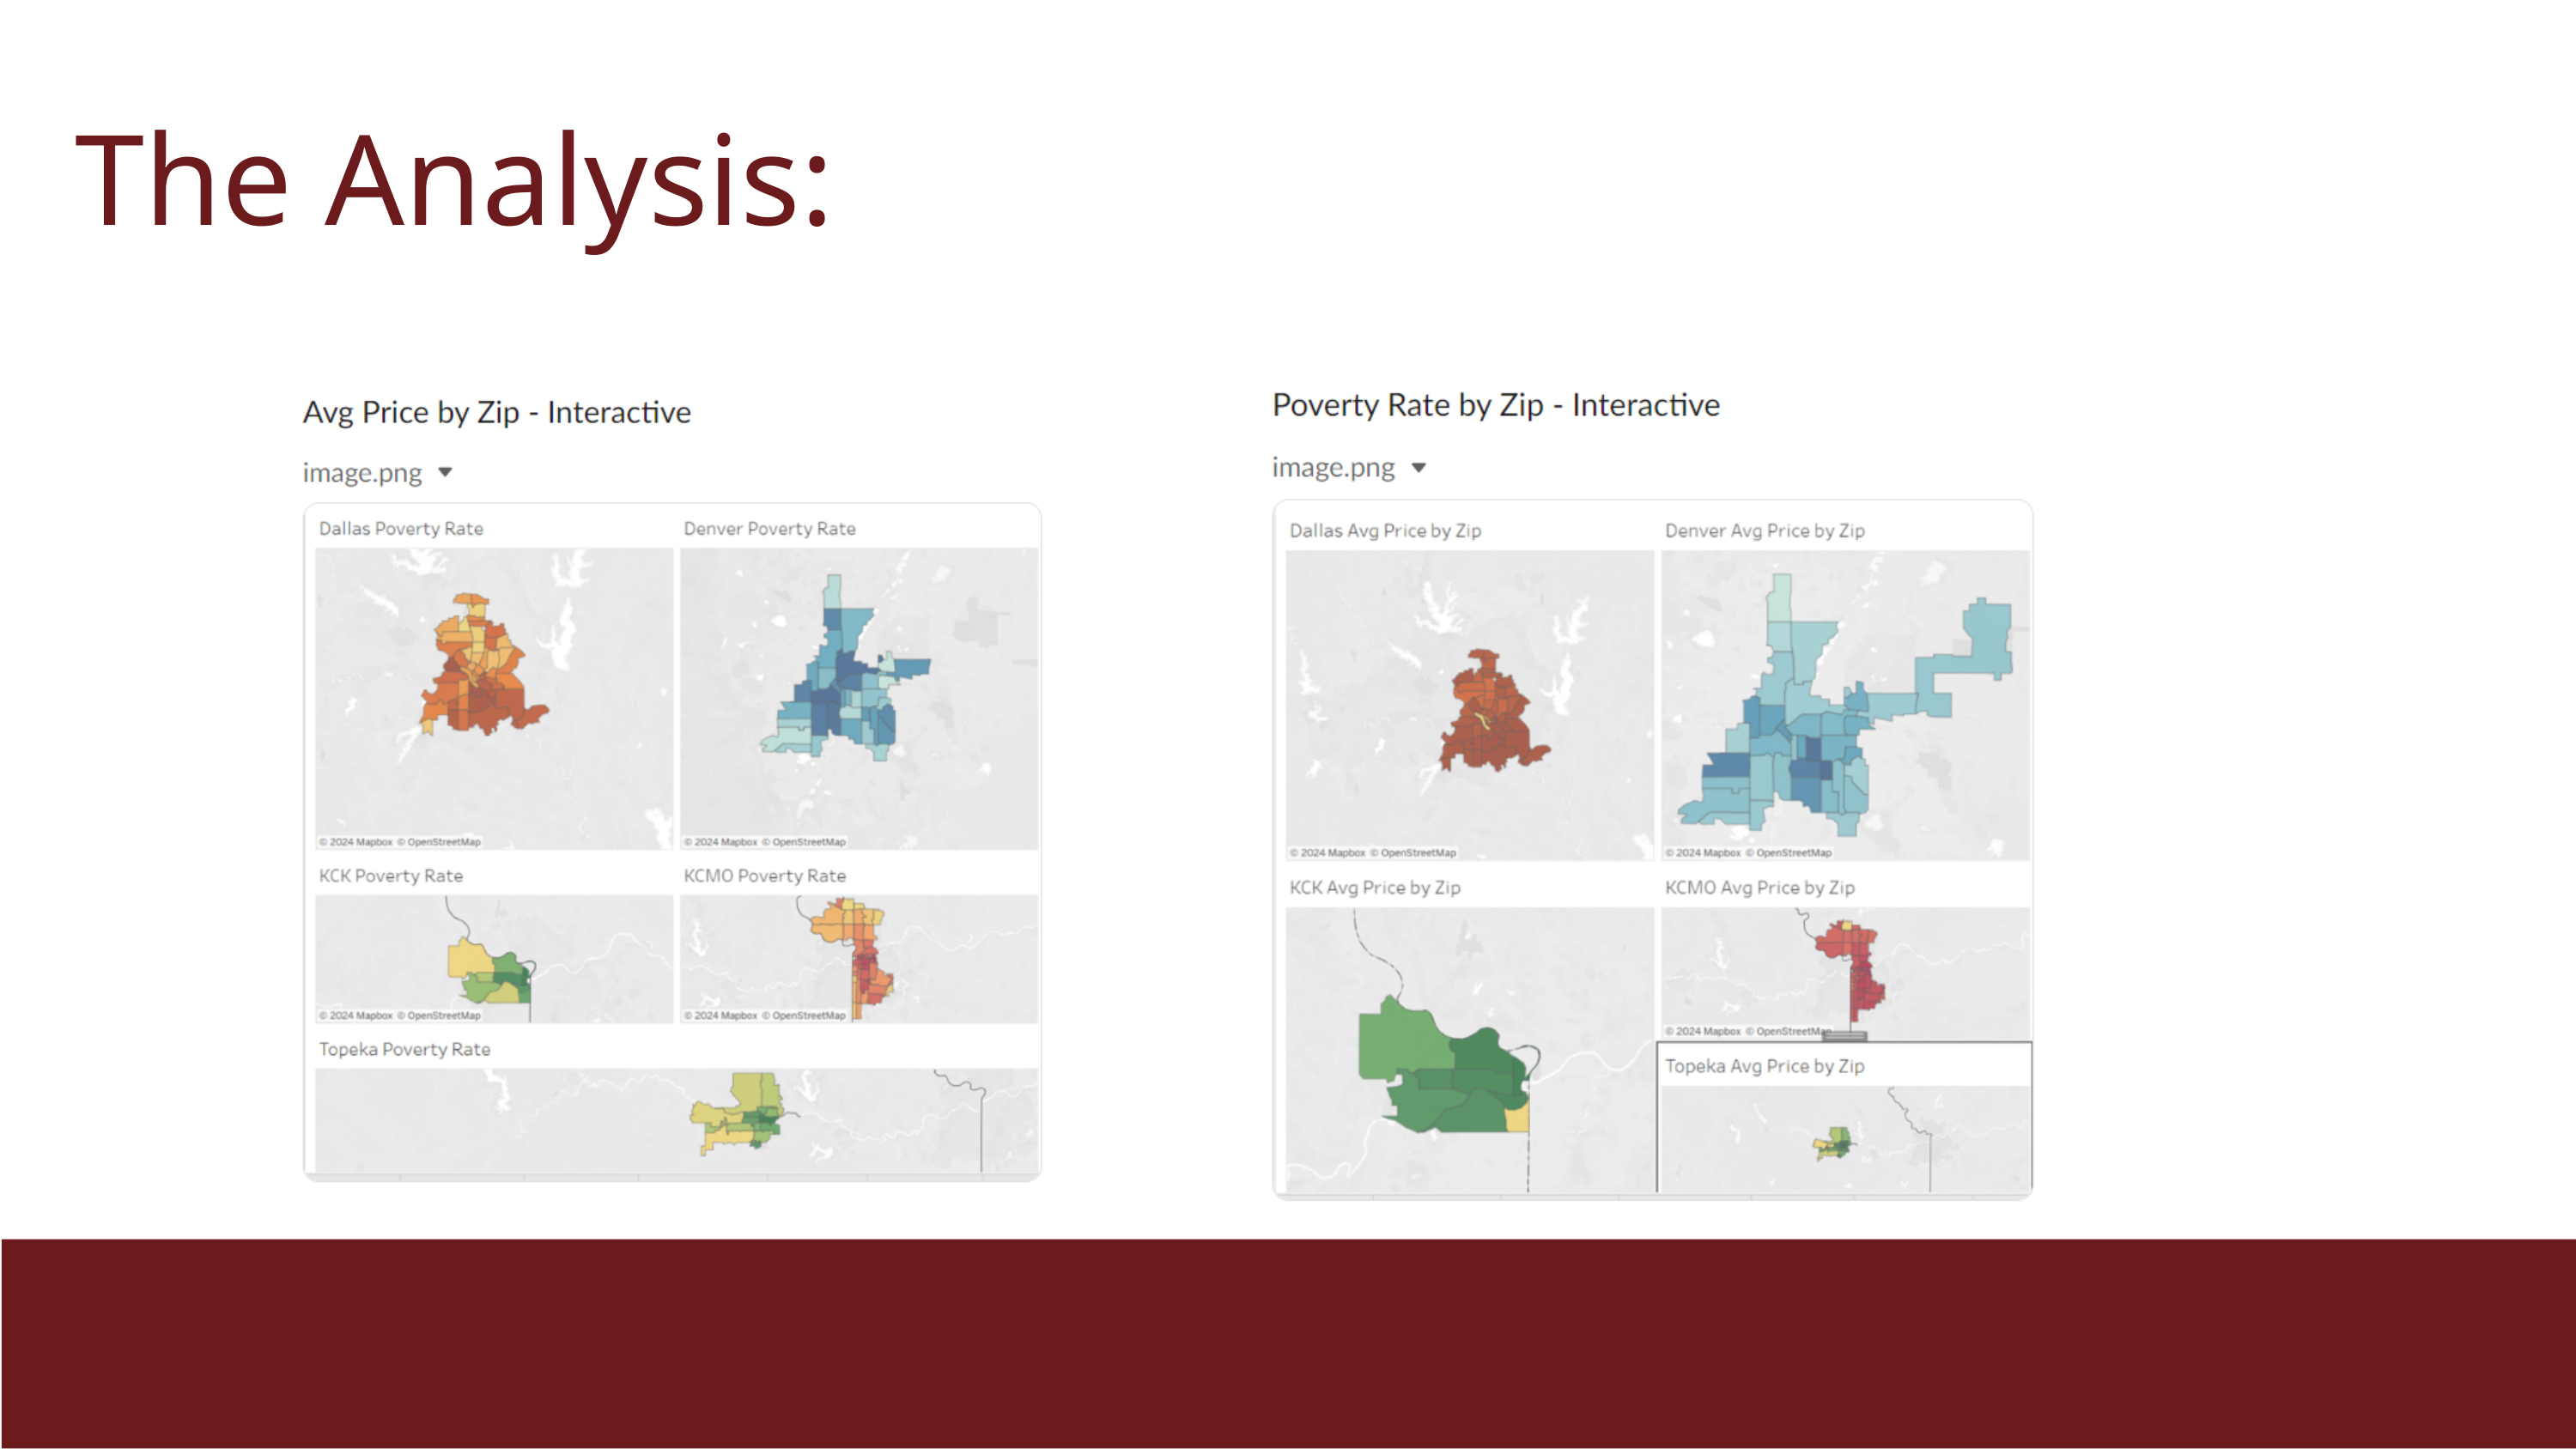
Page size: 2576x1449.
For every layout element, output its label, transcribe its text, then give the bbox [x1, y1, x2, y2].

picture [1234, 380, 2103, 1222]
text_box The Analysis: [75, 100, 2576, 252]
picture [246, 377, 1115, 1207]
text_box [0, 1238, 2576, 1449]
